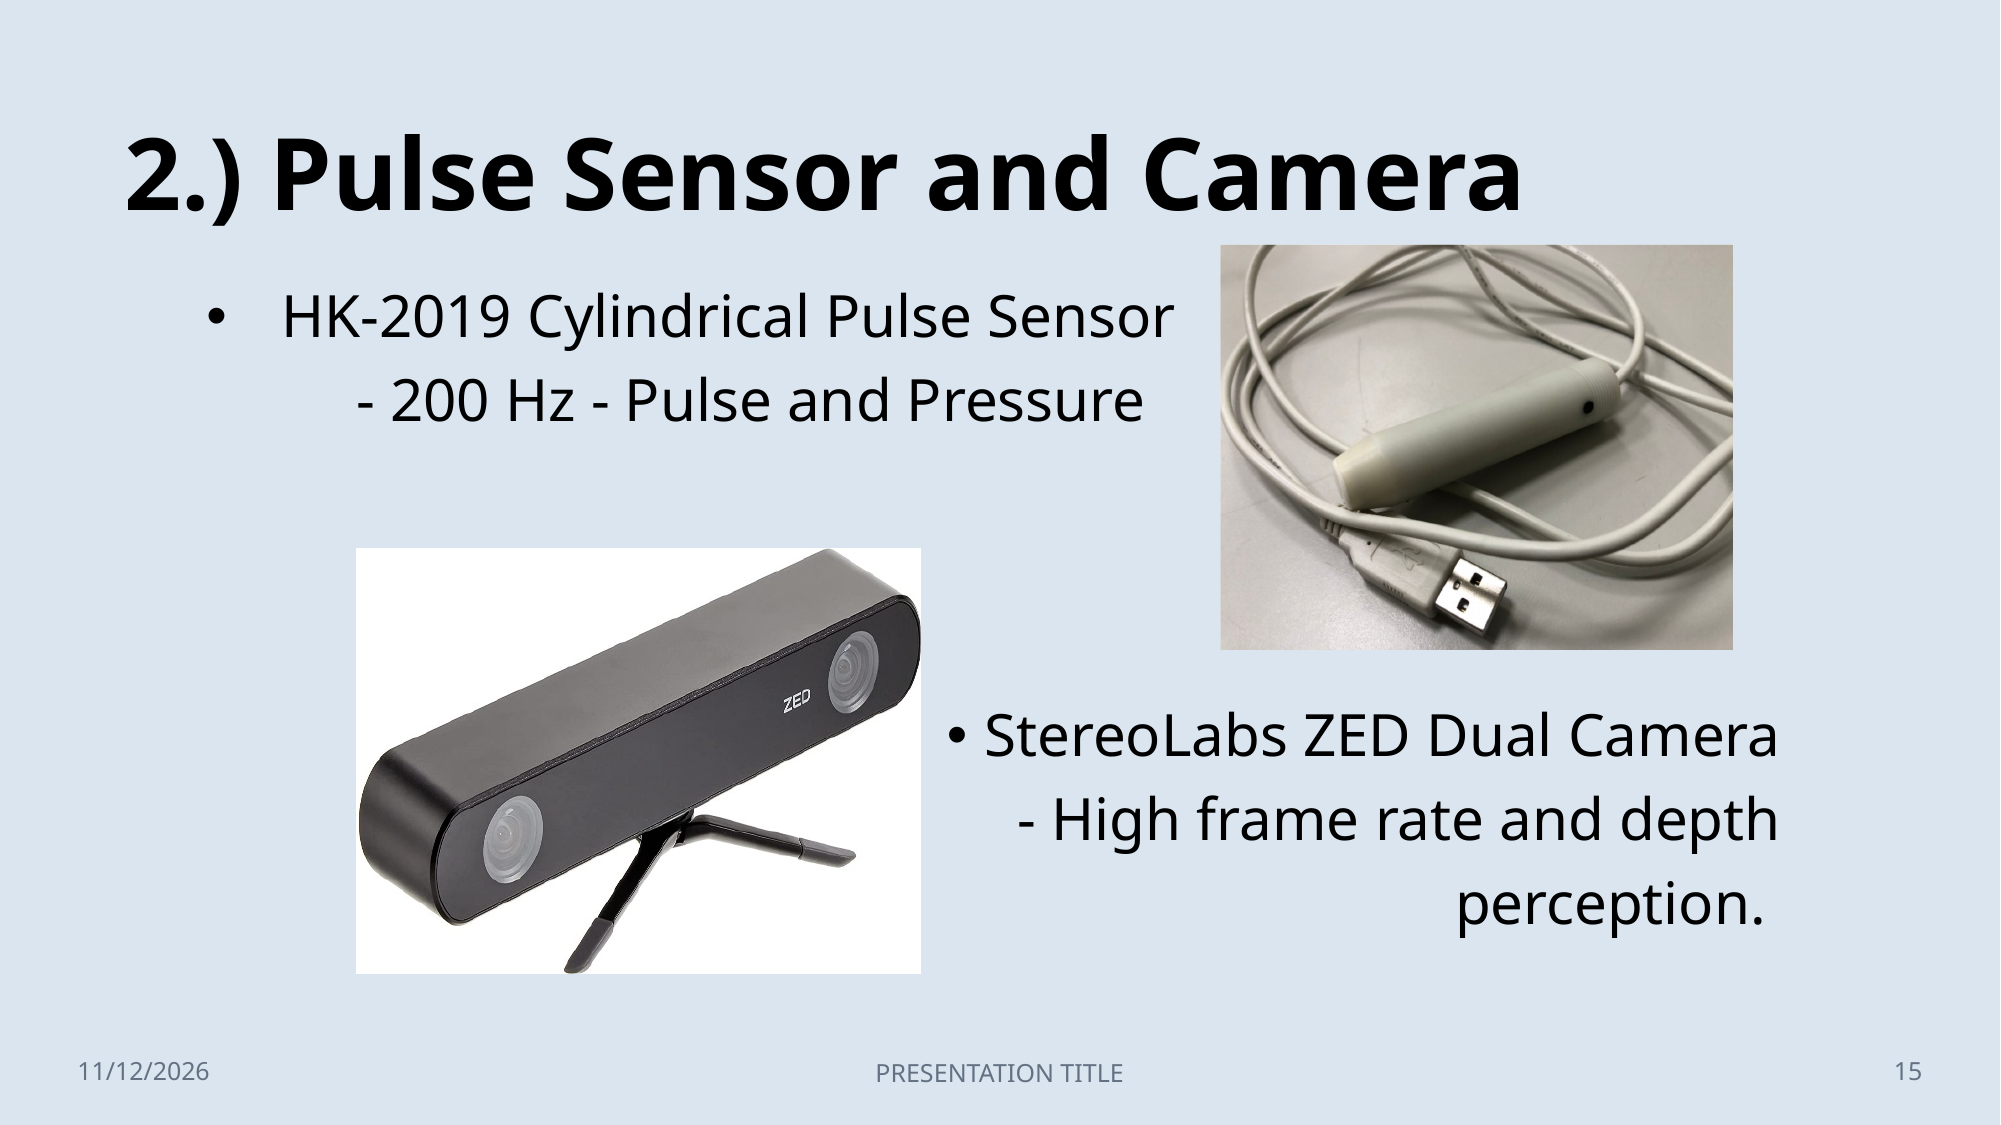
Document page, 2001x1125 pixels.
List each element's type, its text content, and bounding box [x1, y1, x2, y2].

text_box HK-2019 Cylindrical Pulse Sensor - 200 Hz - Pulse and Pressure StereoLabs ZED Dual Camera - High frame rate and depth perception. [191, 279, 1796, 987]
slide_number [62, 1042, 513, 1103]
slide_number 15 [1487, 1042, 1938, 1103]
picture [356, 548, 921, 974]
footer PRESENTATION TITLE [662, 1042, 1338, 1103]
title 2.) Pulse Sensor and Camera [124, 99, 1876, 240]
picture [1221, 191, 1733, 703]
